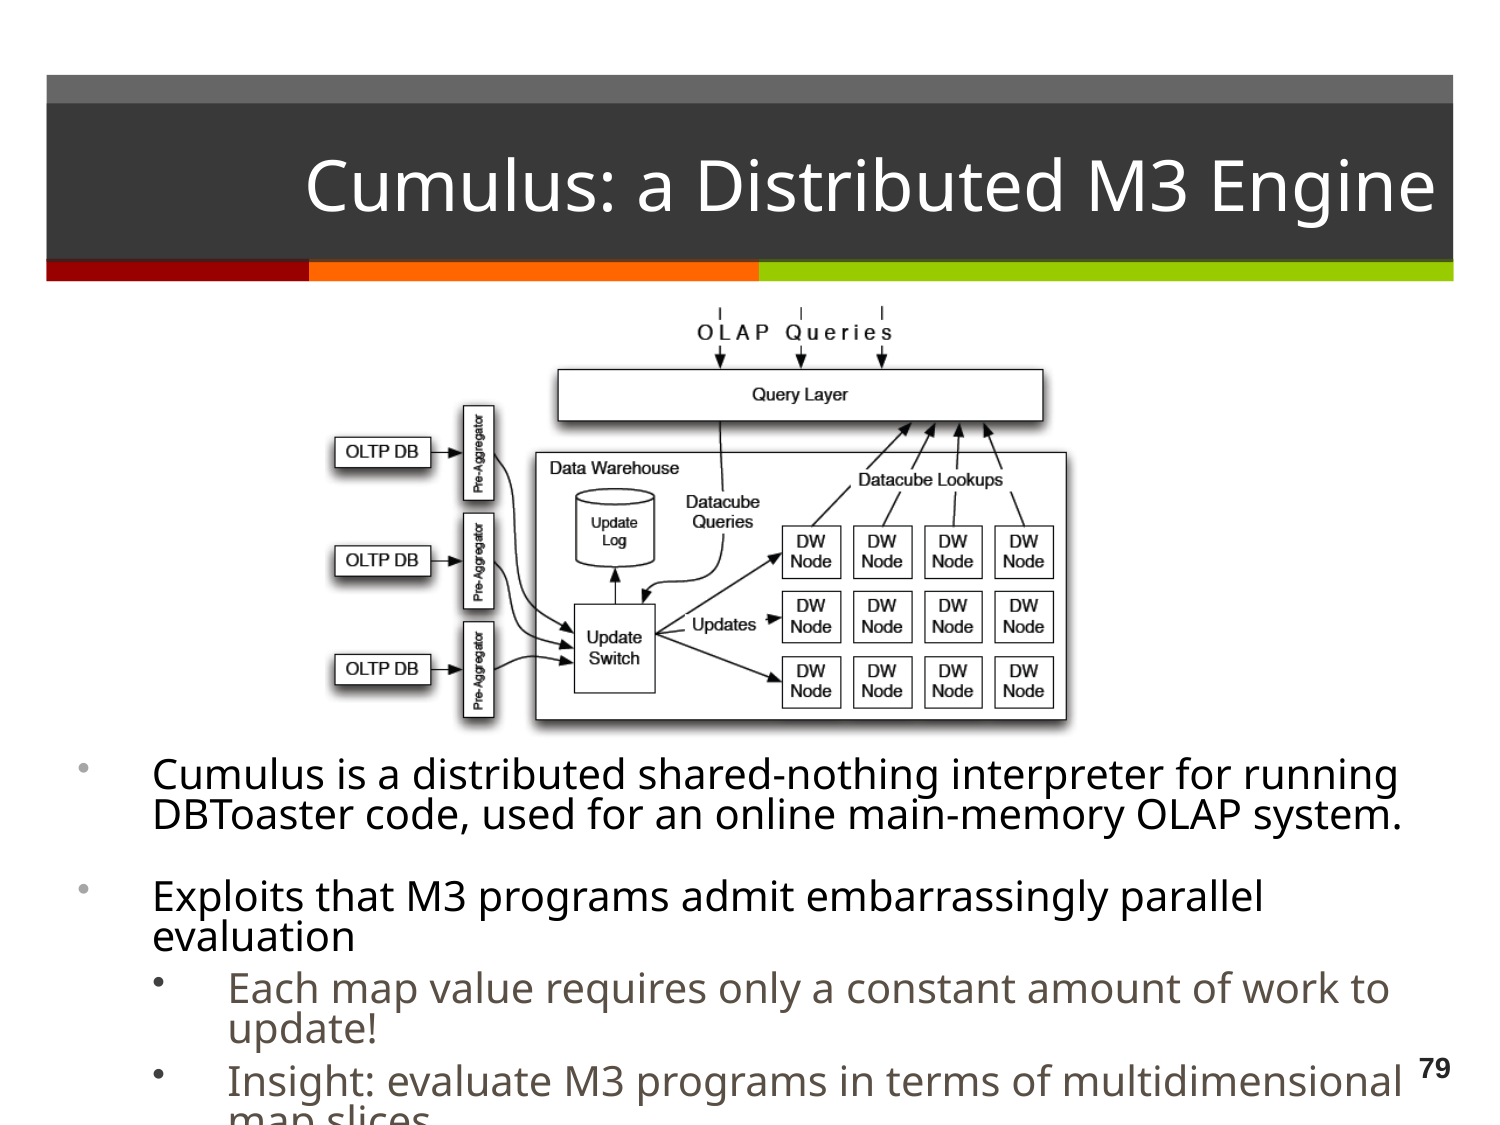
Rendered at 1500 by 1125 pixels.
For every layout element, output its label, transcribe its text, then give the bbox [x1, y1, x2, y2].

text_box Cumulus is a distributed shared-nothing interpreter for running DBToaster code, used for an online main-memory OLAP system. Exploits that M3 programs admit embarrassingly parallel evaluation Each map value requires only a constant amount of work to update! Insight: evaluate M3 programs in terms of multidimensional map slices [62, 750, 1463, 1075]
picture [324, 299, 1088, 743]
title Cumulus: a Distributed M3 Engine [46, 103, 1454, 263]
